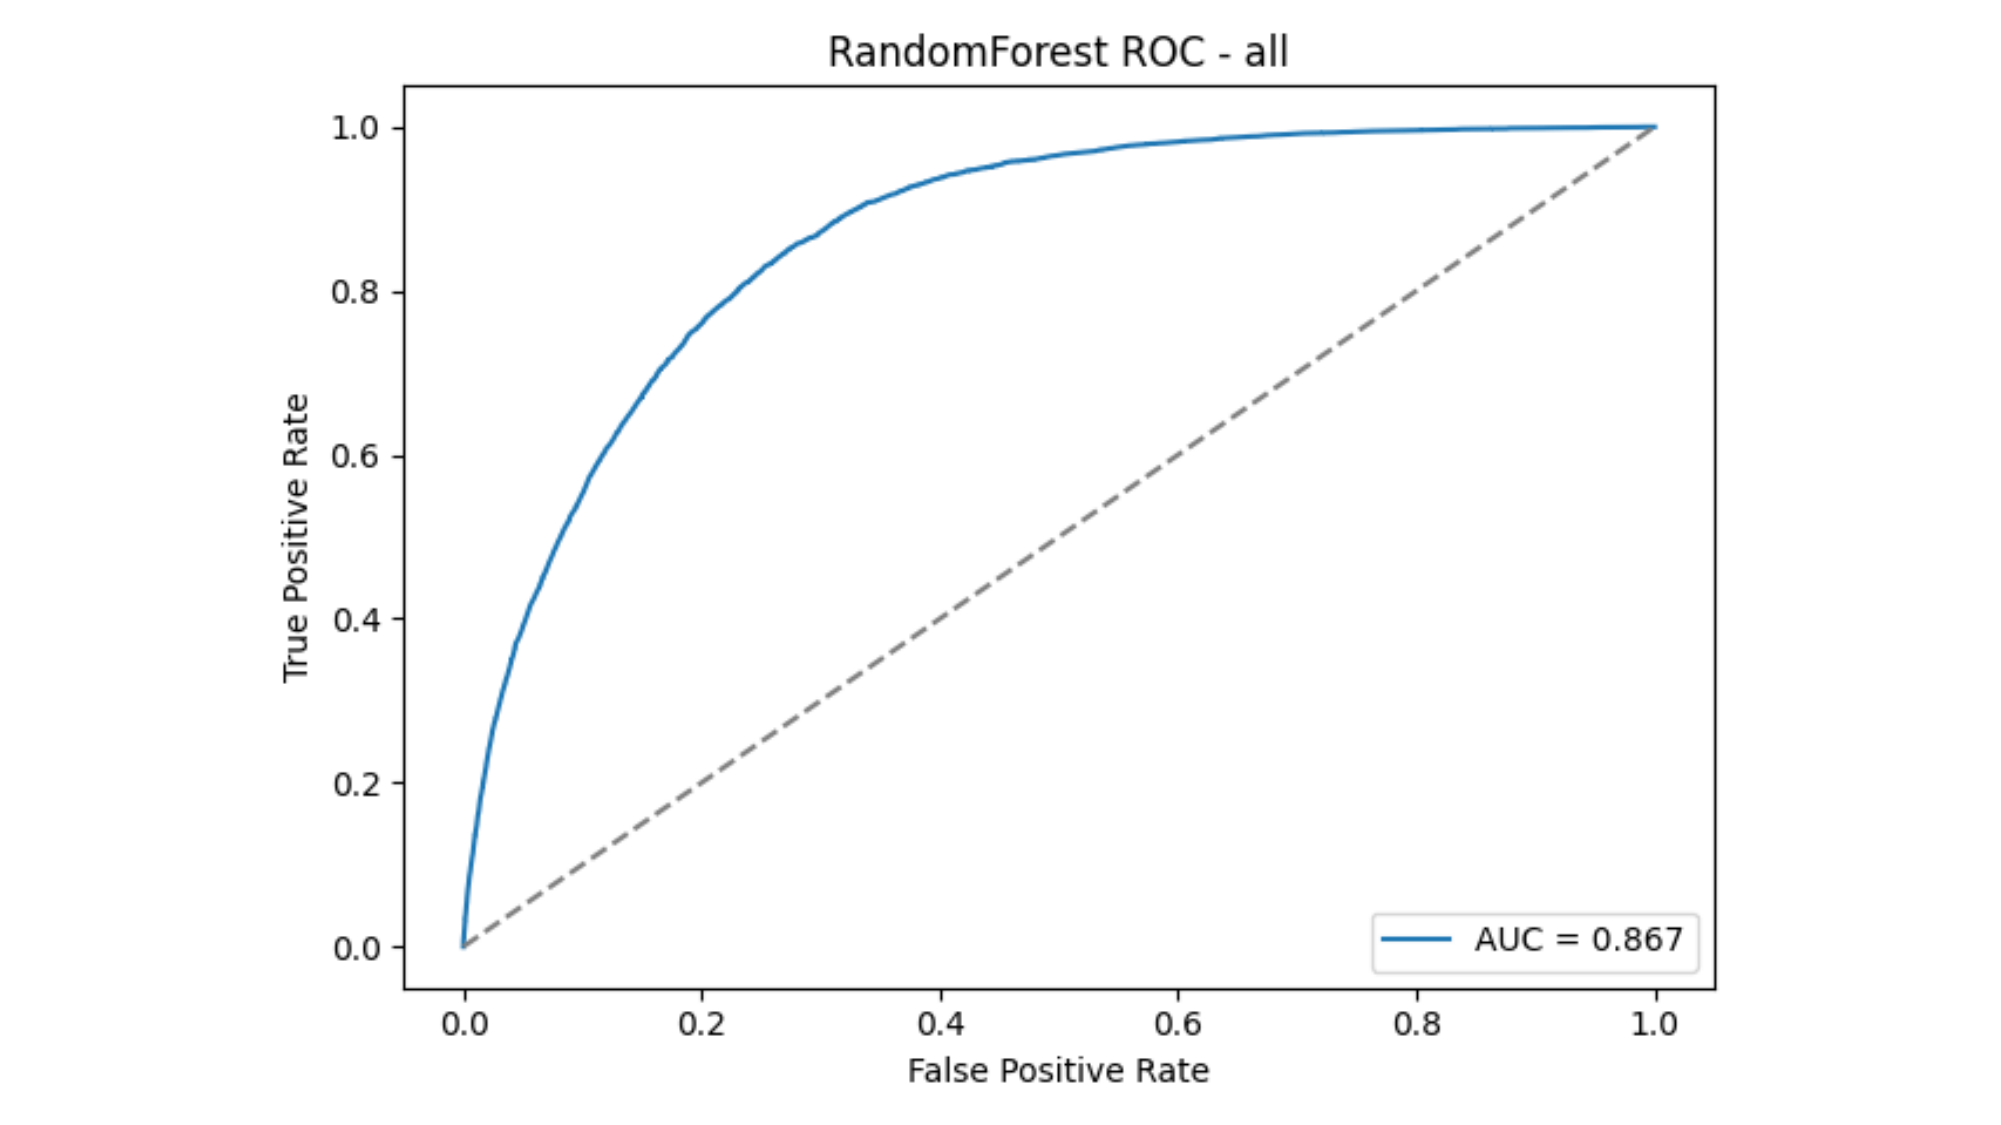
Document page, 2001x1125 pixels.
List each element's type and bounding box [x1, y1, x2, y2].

picture [249, 0, 1750, 1125]
